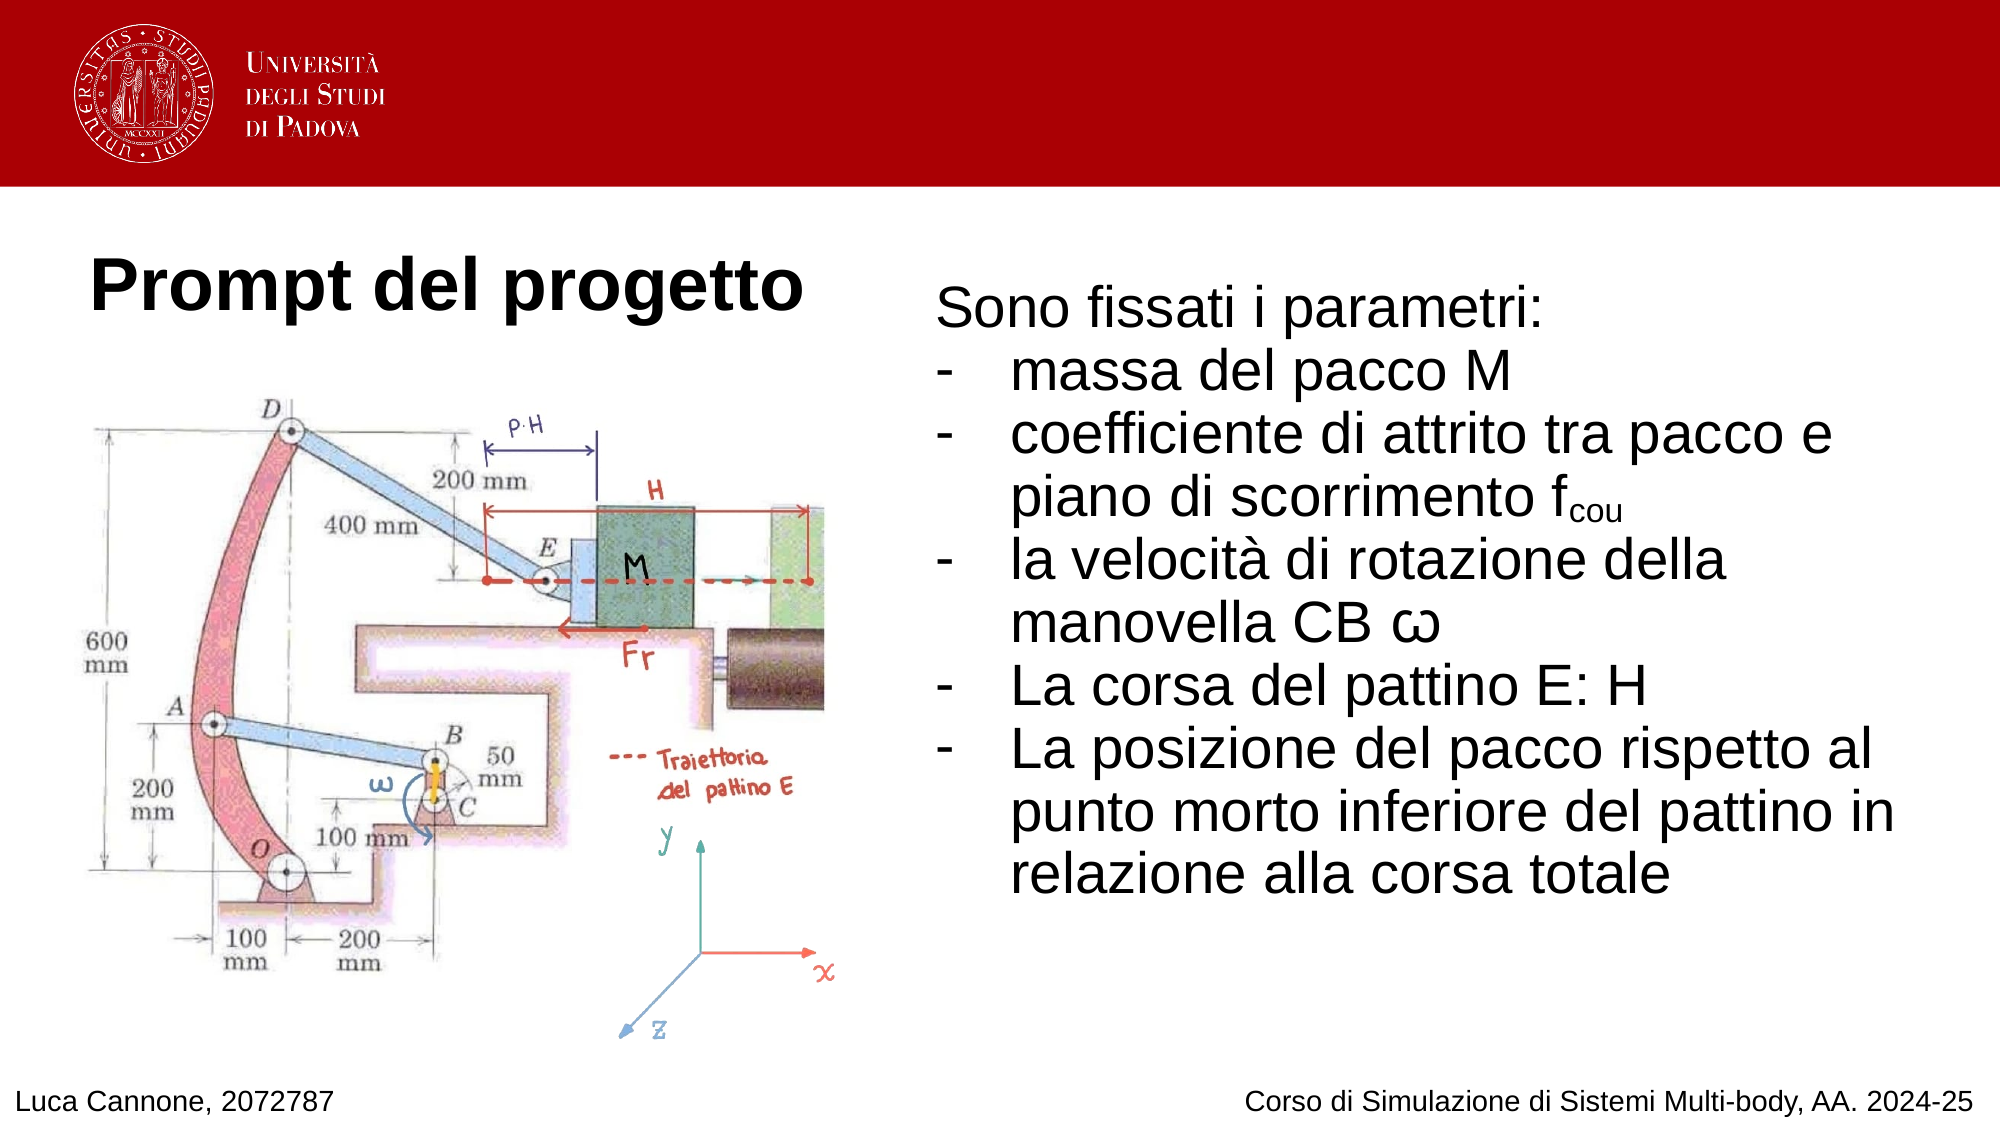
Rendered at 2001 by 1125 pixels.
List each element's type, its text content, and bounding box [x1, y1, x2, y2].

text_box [0, 1074, 2000, 1125]
list Sono fissati i parametri: massa del pacco M coefficiente di attrito tra pacco e piano di scorrimento fcou la velocità di rotazione della manovella CB ꞷ La corsa del pattino E: H La posizione del pacco rispetto al punto morto inferiore del pattino in relazione alla corsa totale [920, 384, 1925, 956]
picture [74, 383, 868, 1057]
picture [74, 24, 385, 163]
title Prompt del progetto [74, 189, 2000, 384]
